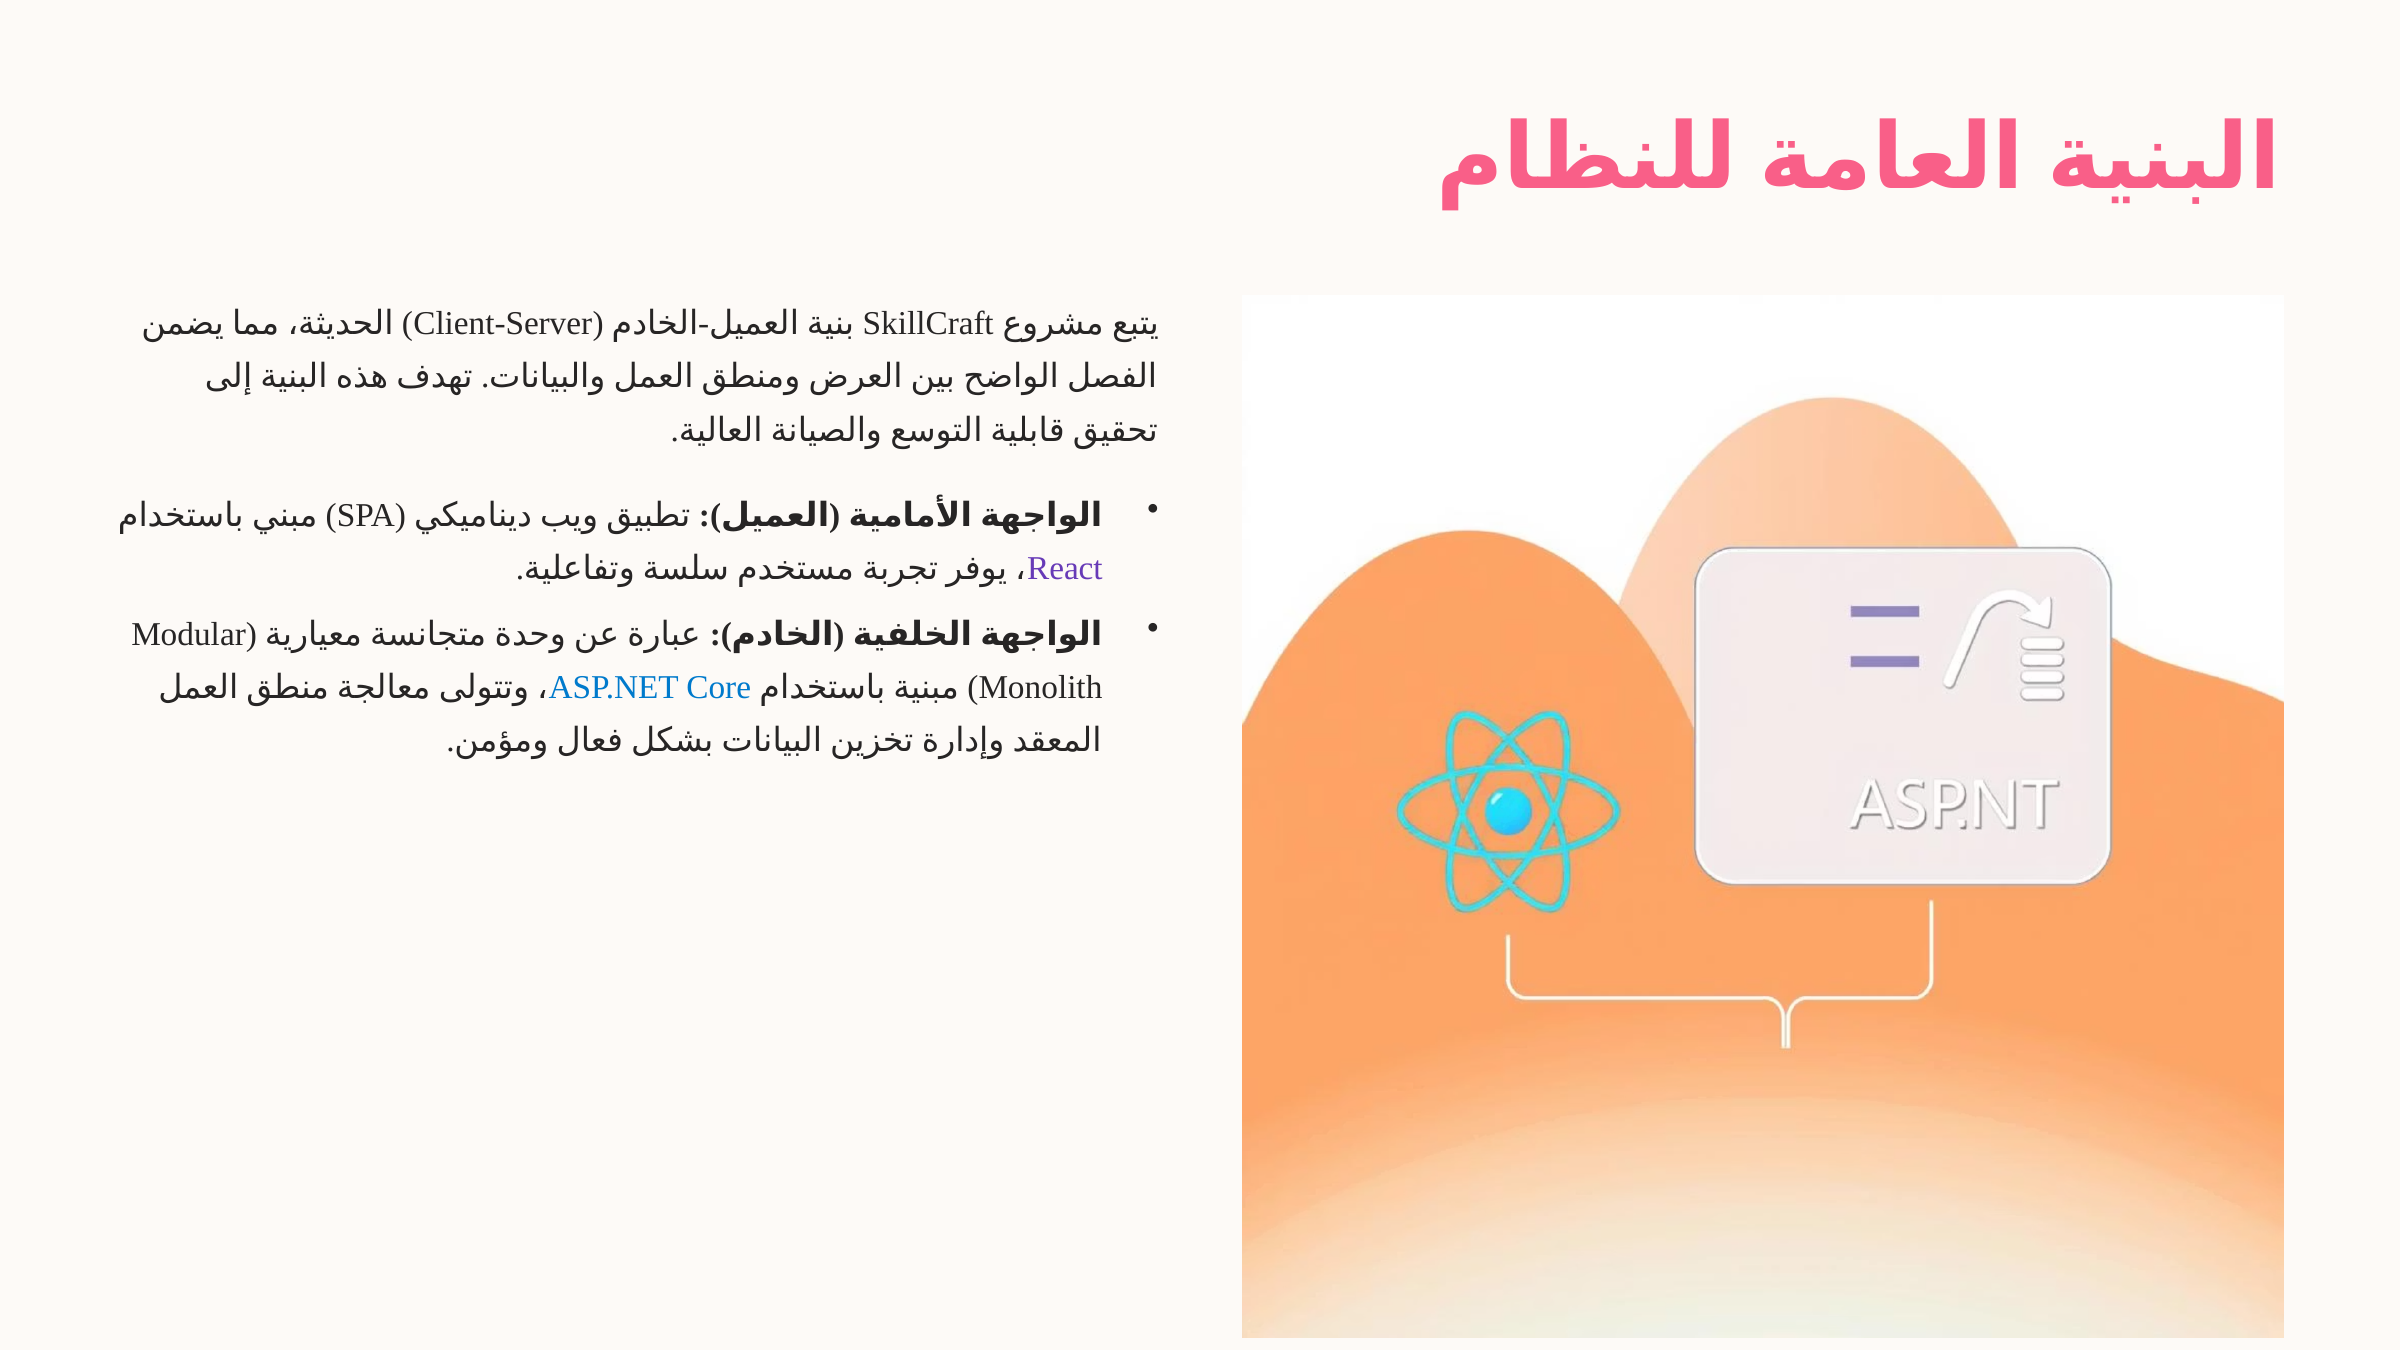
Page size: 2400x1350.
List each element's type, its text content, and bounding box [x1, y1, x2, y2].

picture [1242, 295, 2284, 1338]
text_box الواجهة الخلفية (الخادم): عبارة عن وحدة متجانسة معيارية (Modular Monolith) مبنية باستخدام ASP.NET Core، وتتولى معالجة منطق العمل المعقد وإدارة تخزين البيانات بشكل فعال ومؤمن. [117, 598, 1160, 760]
text_box البنية العامة للنظام [1359, 92, 2283, 208]
text_box يتبع مشروع SkillCraft بنية العميل-الخادم (Client-Server) الحديثة، مما يضمن الفصل الواضح بين العرض ومنطق العمل والبيانات. تهدف هذه البنية إلى تحقيق قابلية التوسع والصيانة العالية. [117, 288, 1160, 450]
text_box الواجهة الأمامية (العميل): تطبيق ويب ديناميكي (SPA) مبني باستخدام React، يوفر تجربة مستخدم سلسة وتفاعلية. [117, 479, 1160, 587]
